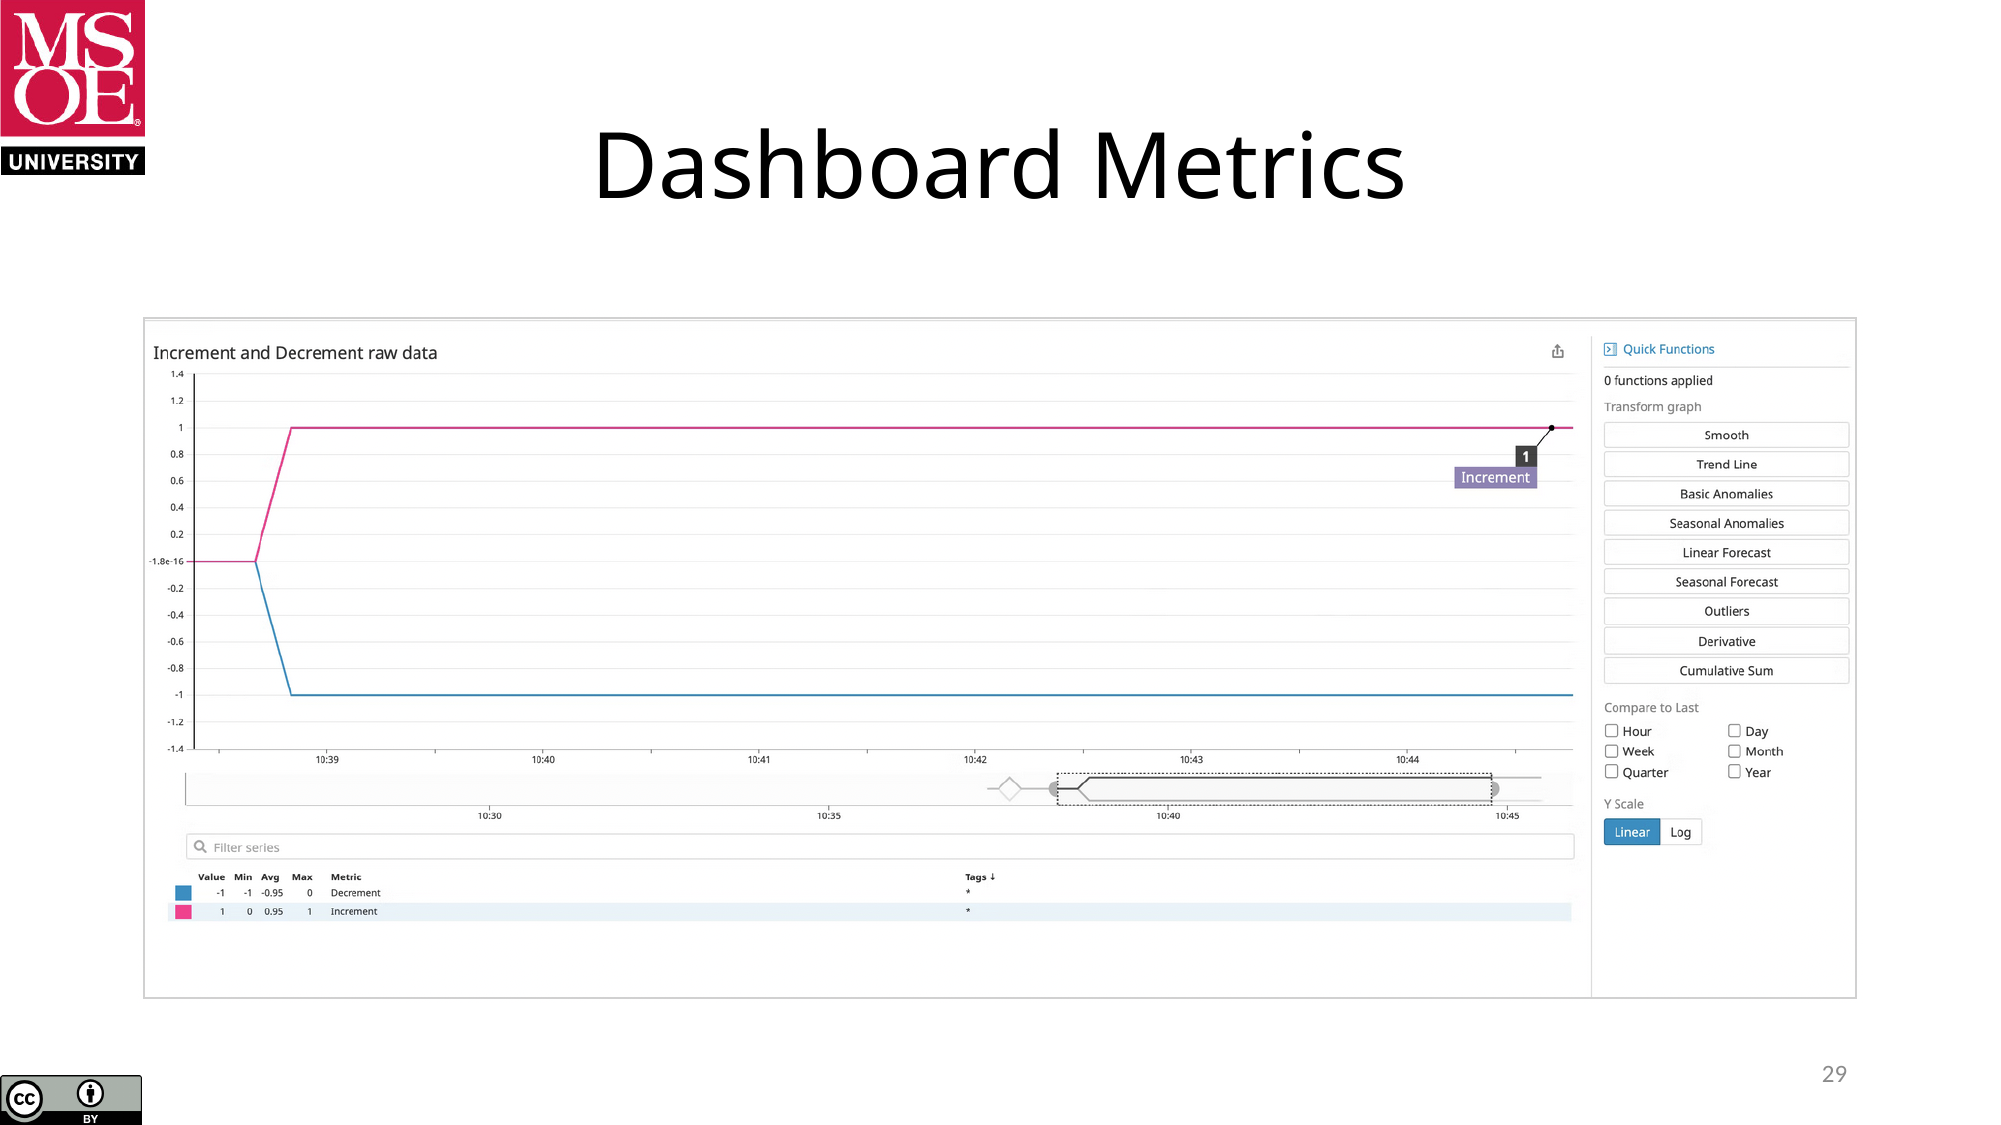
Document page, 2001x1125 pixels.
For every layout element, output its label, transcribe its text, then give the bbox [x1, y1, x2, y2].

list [137, 309, 1863, 1003]
picture [0, 0, 145, 175]
picture [0, 1075, 142, 1125]
slide_number 29 [1412, 1042, 1863, 1103]
title Dashboard Metrics [137, 59, 1863, 278]
